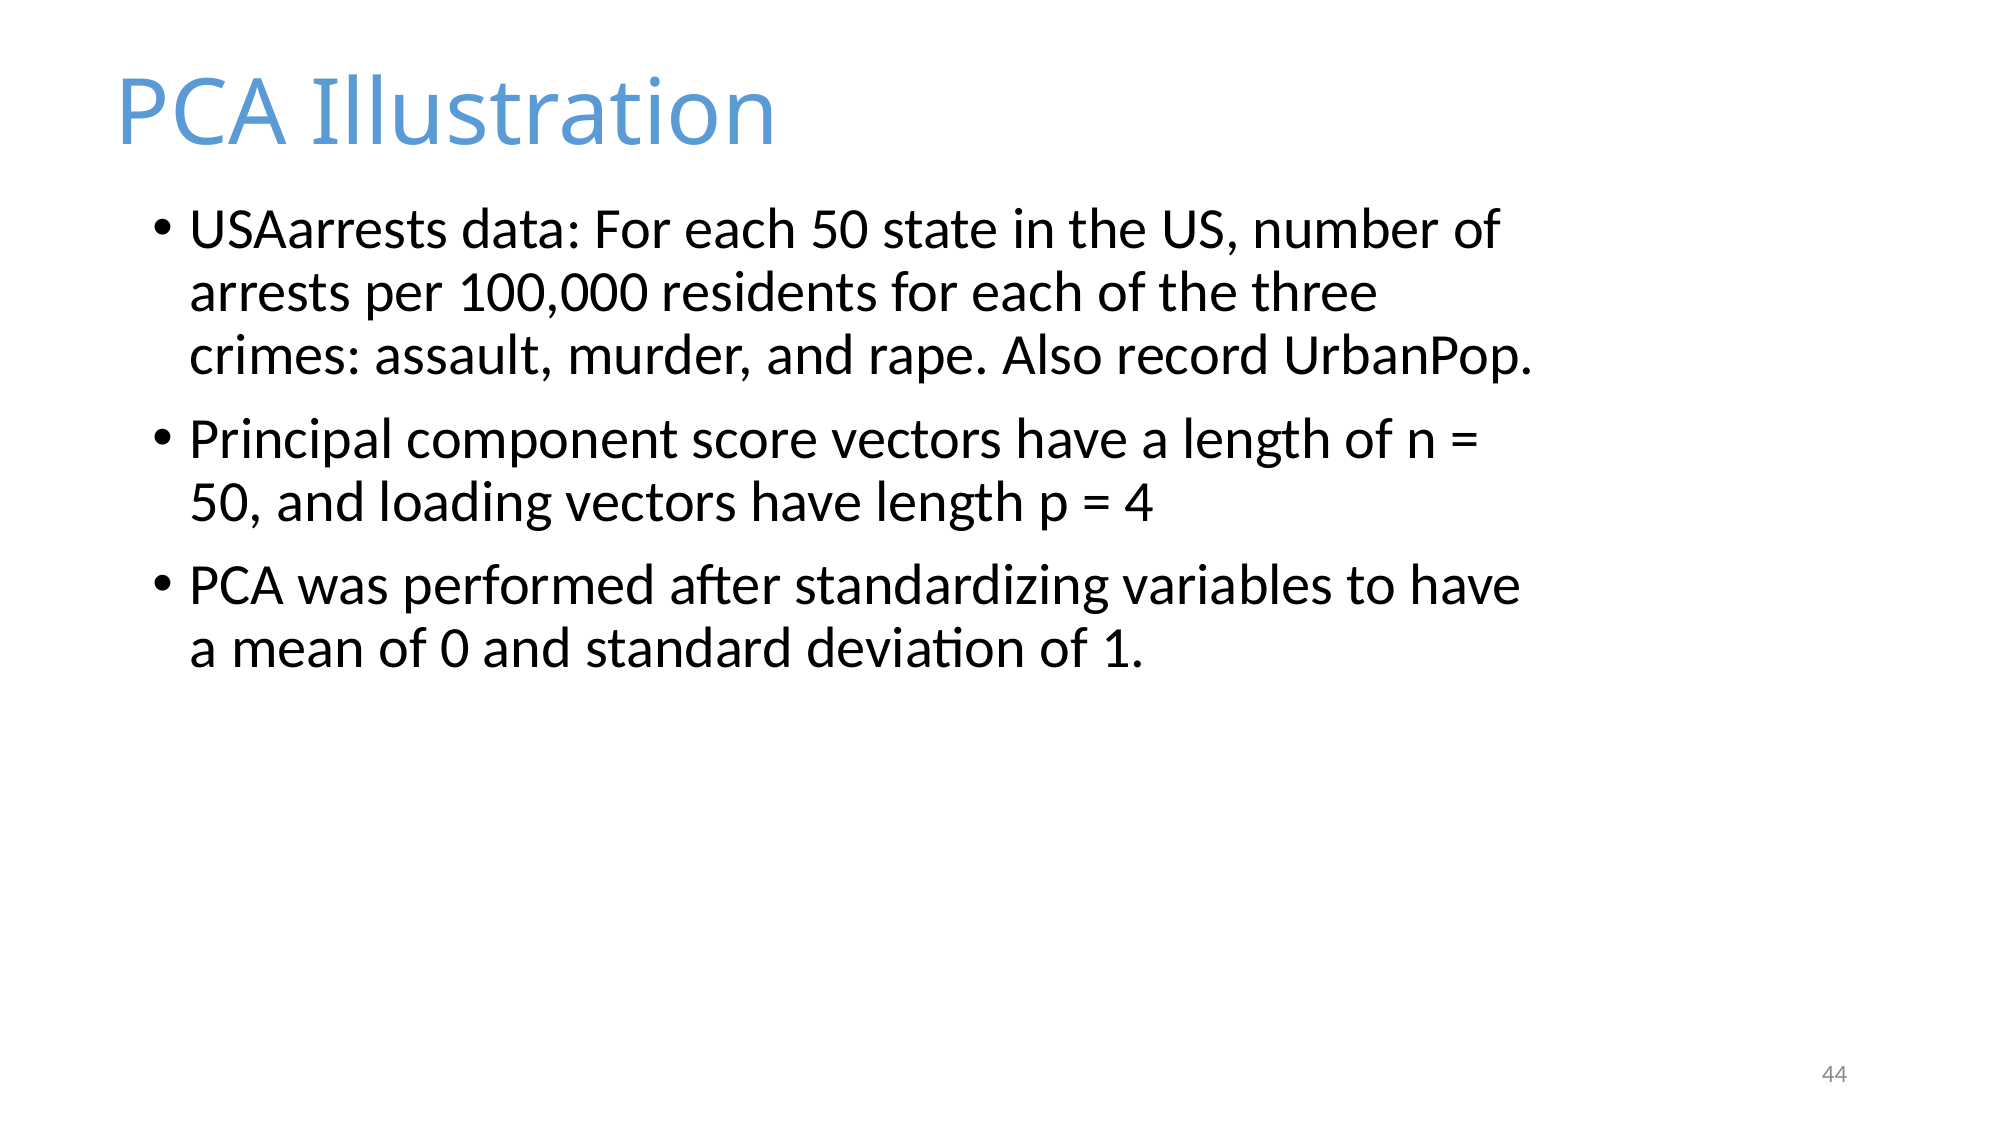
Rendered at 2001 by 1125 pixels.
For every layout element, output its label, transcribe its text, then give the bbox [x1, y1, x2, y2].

list USAarrests data: For each 50 state in the US, number of arrests per 100,000 residents for each of the three crimes: assault, murder, and rape. Also record UrbanPop. Principal component score vectors have a length of n = 50, and loading vectors have length p = 4 PCA was performed after standardizing variables to have a mean of 0 and standard deviation of 1. [137, 191, 1558, 1014]
text_box PCA Illustration [99, 22, 1600, 208]
slide_number 44 [1412, 1042, 1863, 1103]
